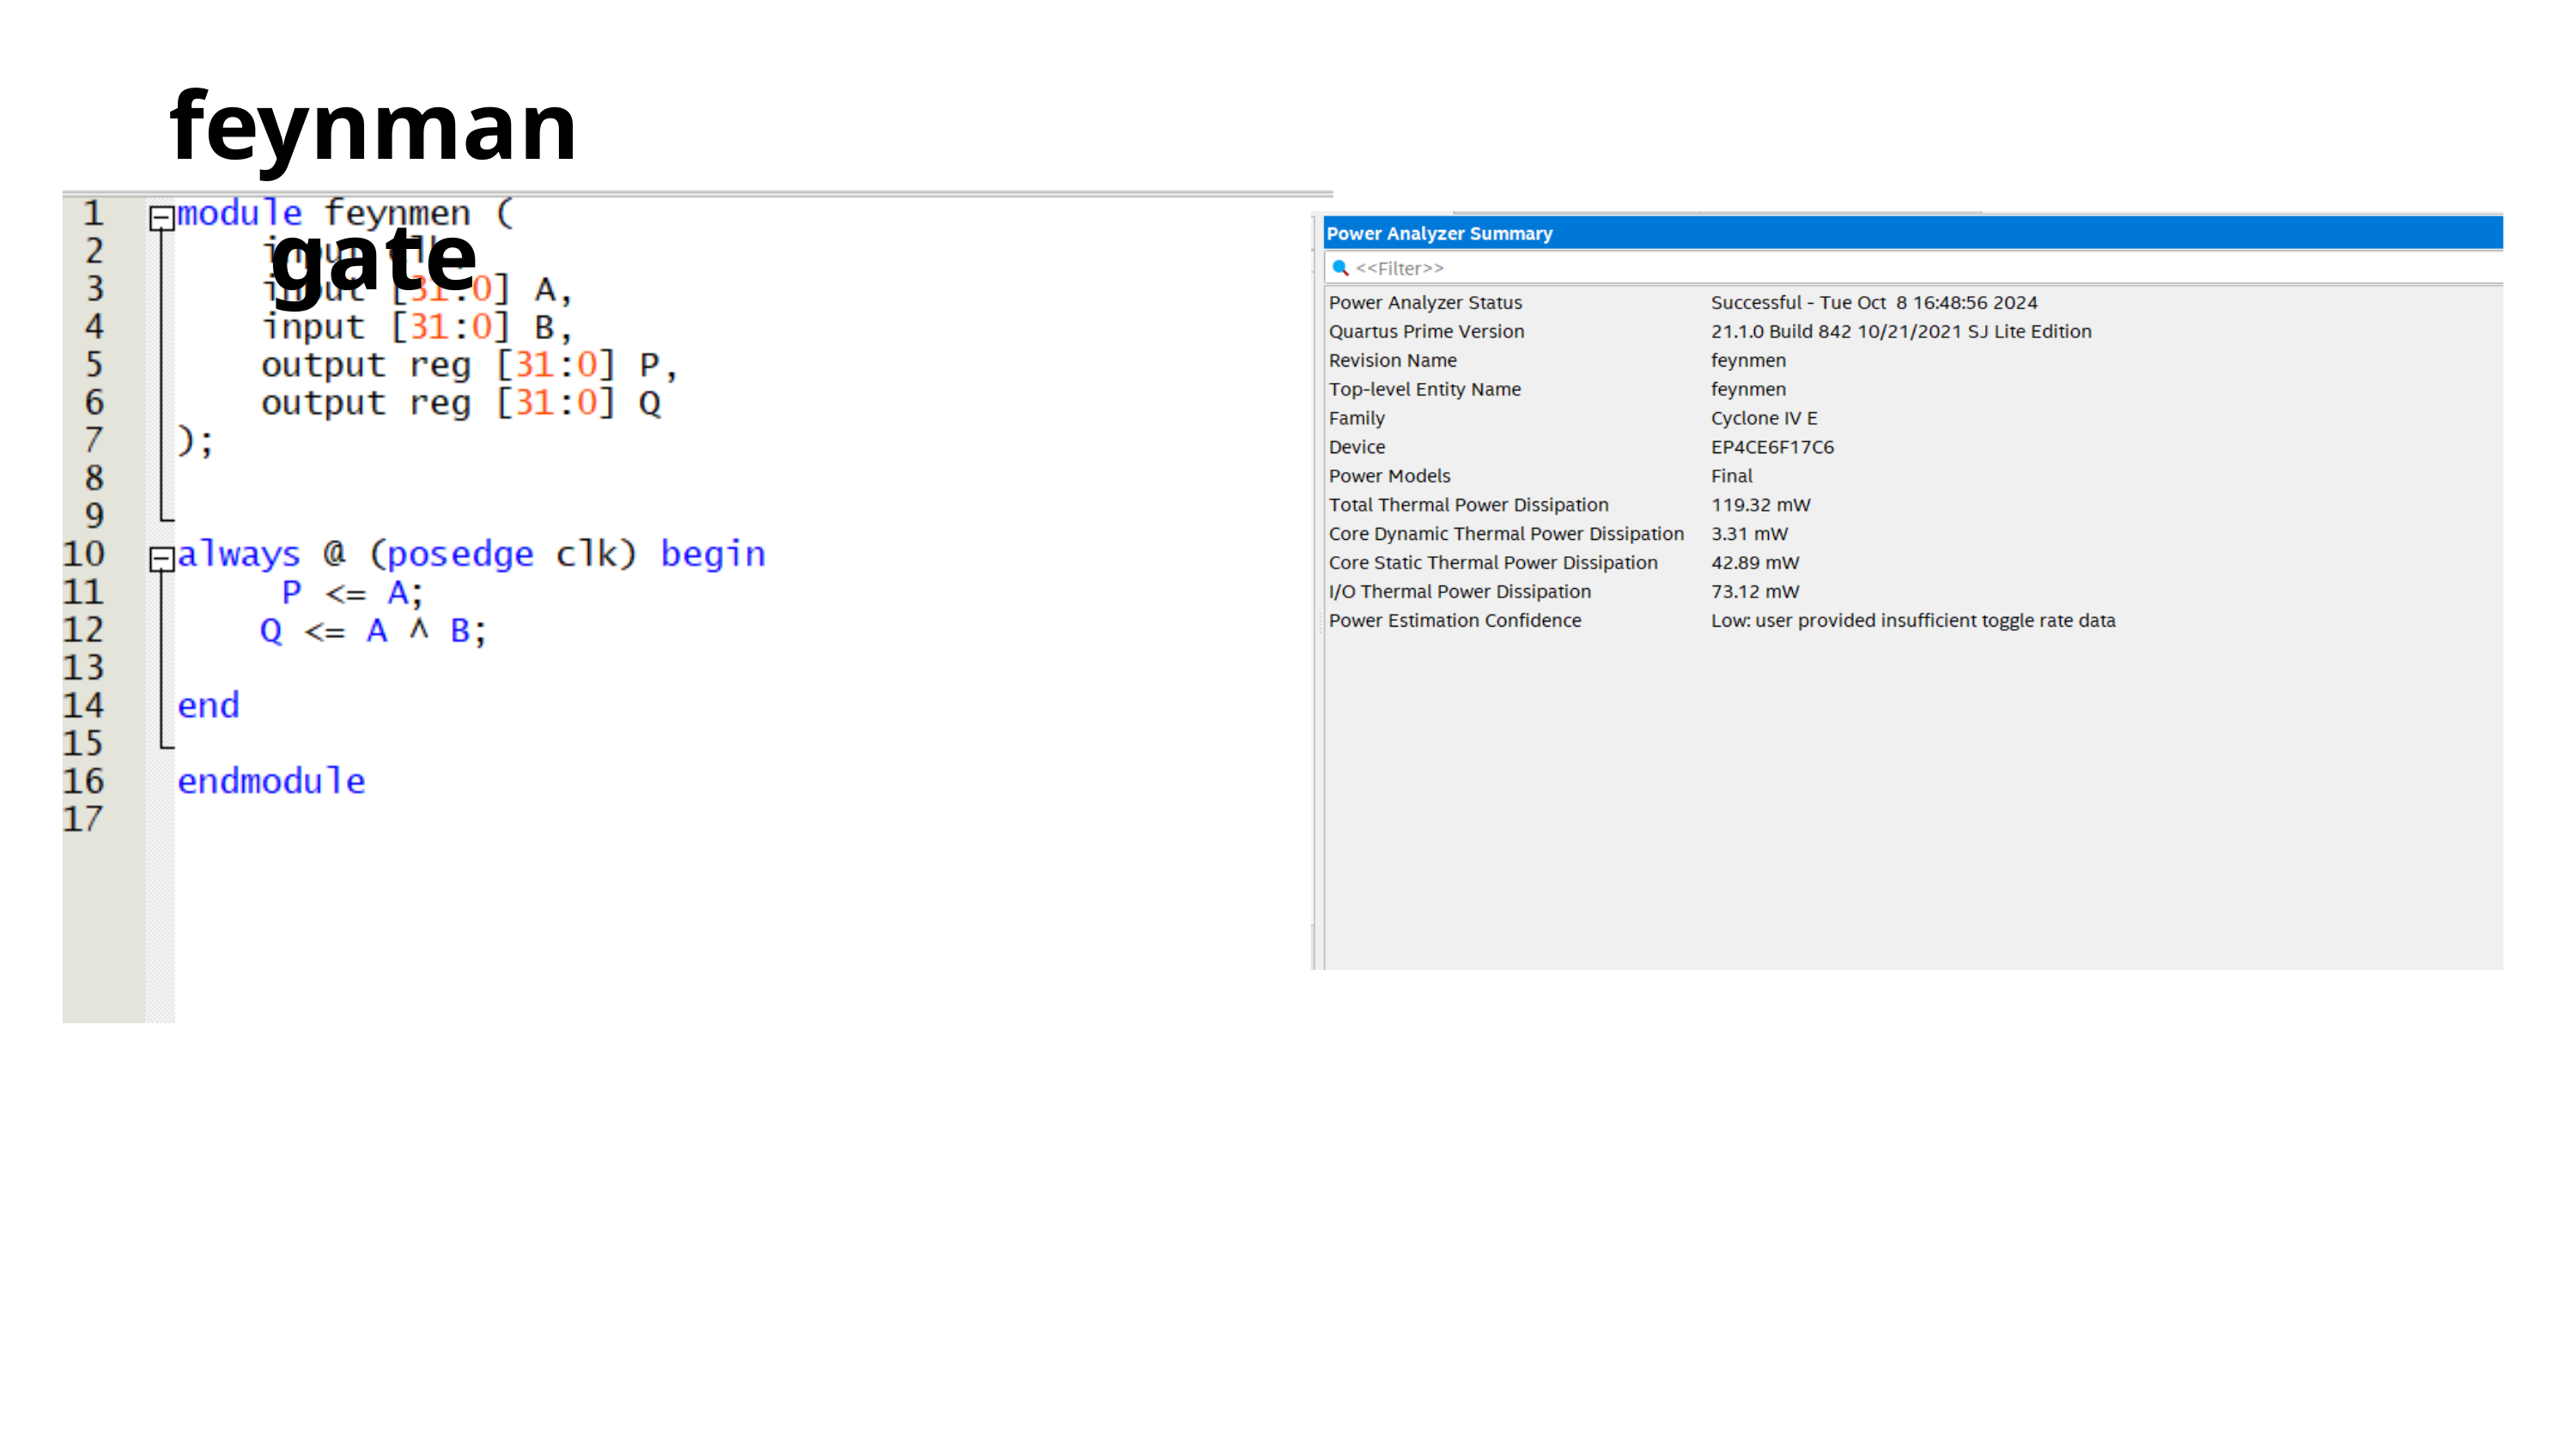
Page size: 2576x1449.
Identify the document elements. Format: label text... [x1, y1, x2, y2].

text_box [1310, 211, 2504, 970]
text_box [62, 190, 1334, 1024]
text_box feynman gate [62, 47, 686, 308]
